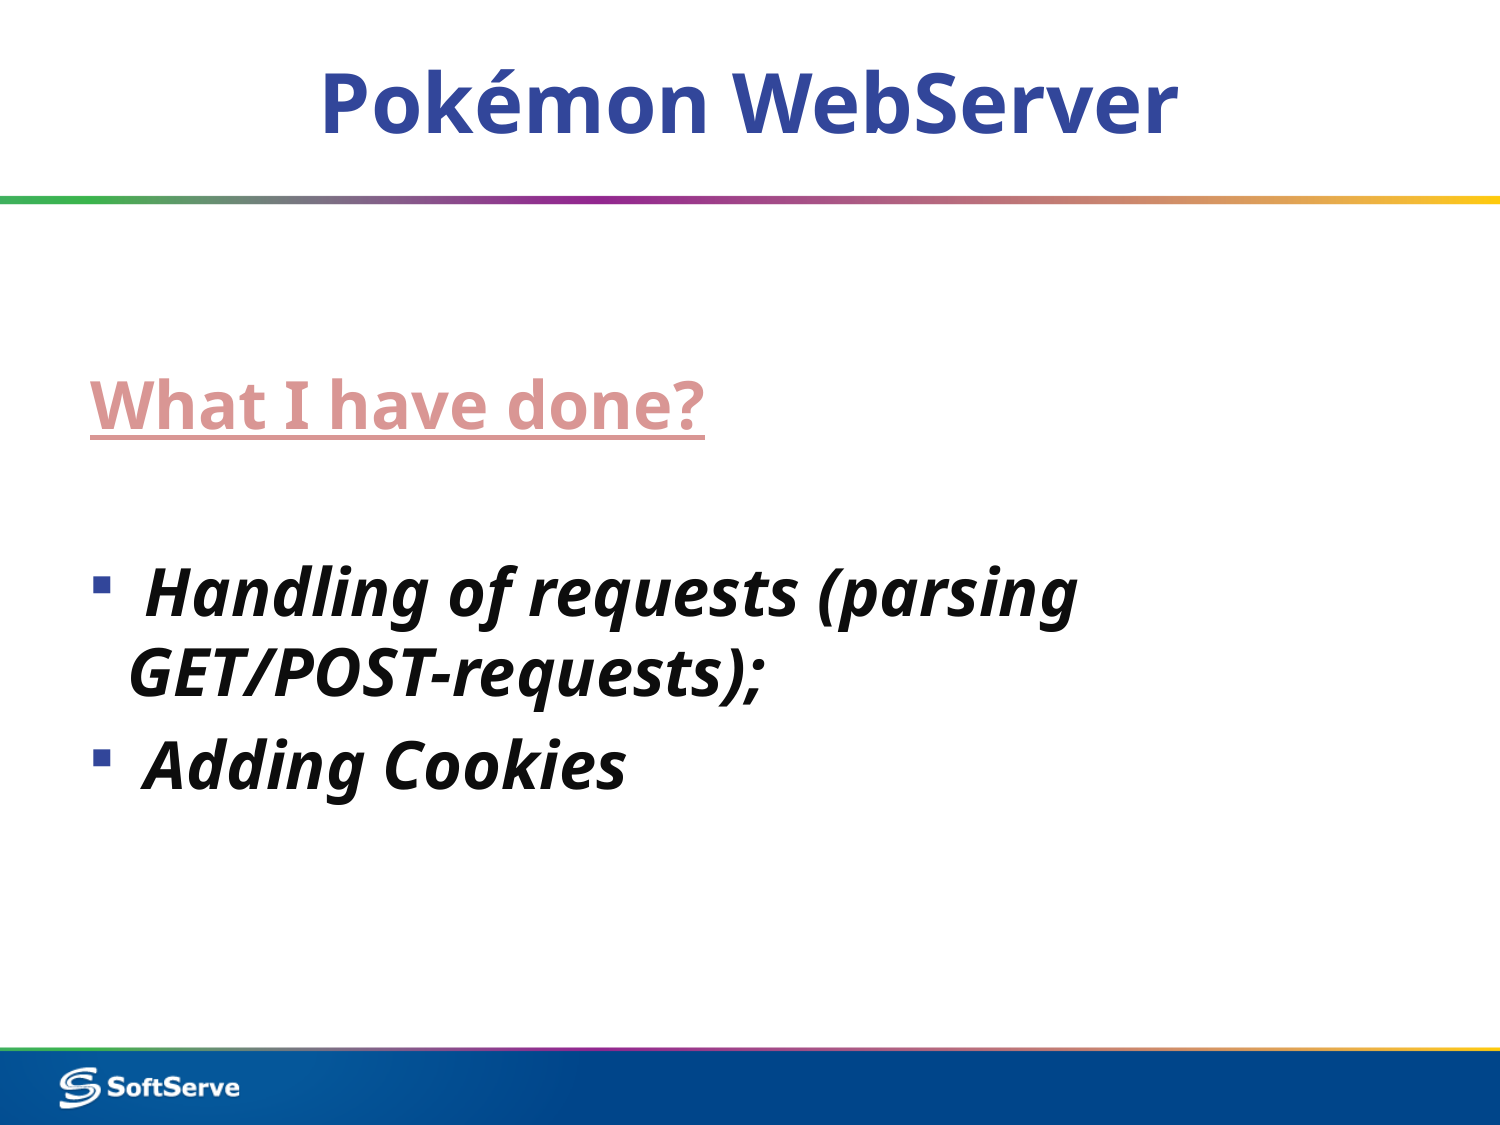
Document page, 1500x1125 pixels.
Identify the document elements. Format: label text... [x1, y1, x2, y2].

picture [0, 0, 1500, 1125]
list What I have done? Handling of requests (parsing GET/POST-requests); Adding Cookies [74, 262, 1426, 1006]
title Pokémon WebServer [74, 24, 1426, 176]
